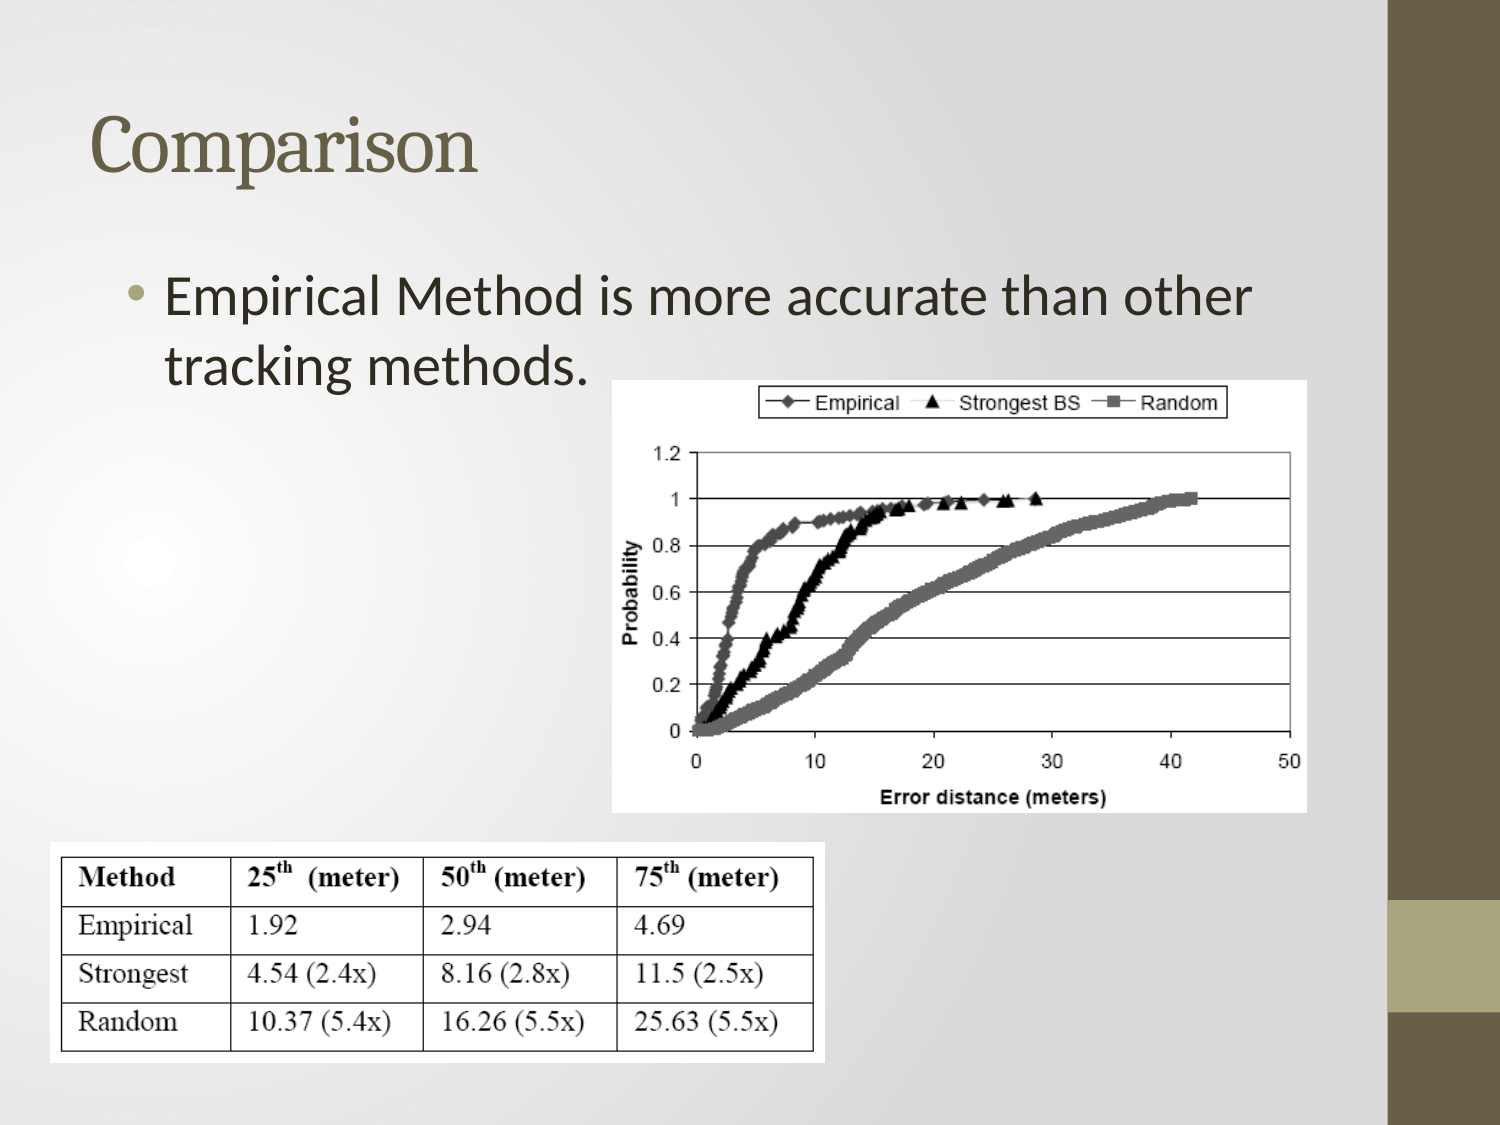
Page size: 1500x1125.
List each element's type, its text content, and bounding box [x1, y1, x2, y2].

picture [49, 842, 826, 1063]
title Comparison [75, 45, 1325, 233]
picture [611, 380, 1307, 813]
list Empirical Method is more accurate than other tracking methods. [92, 249, 1275, 575]
